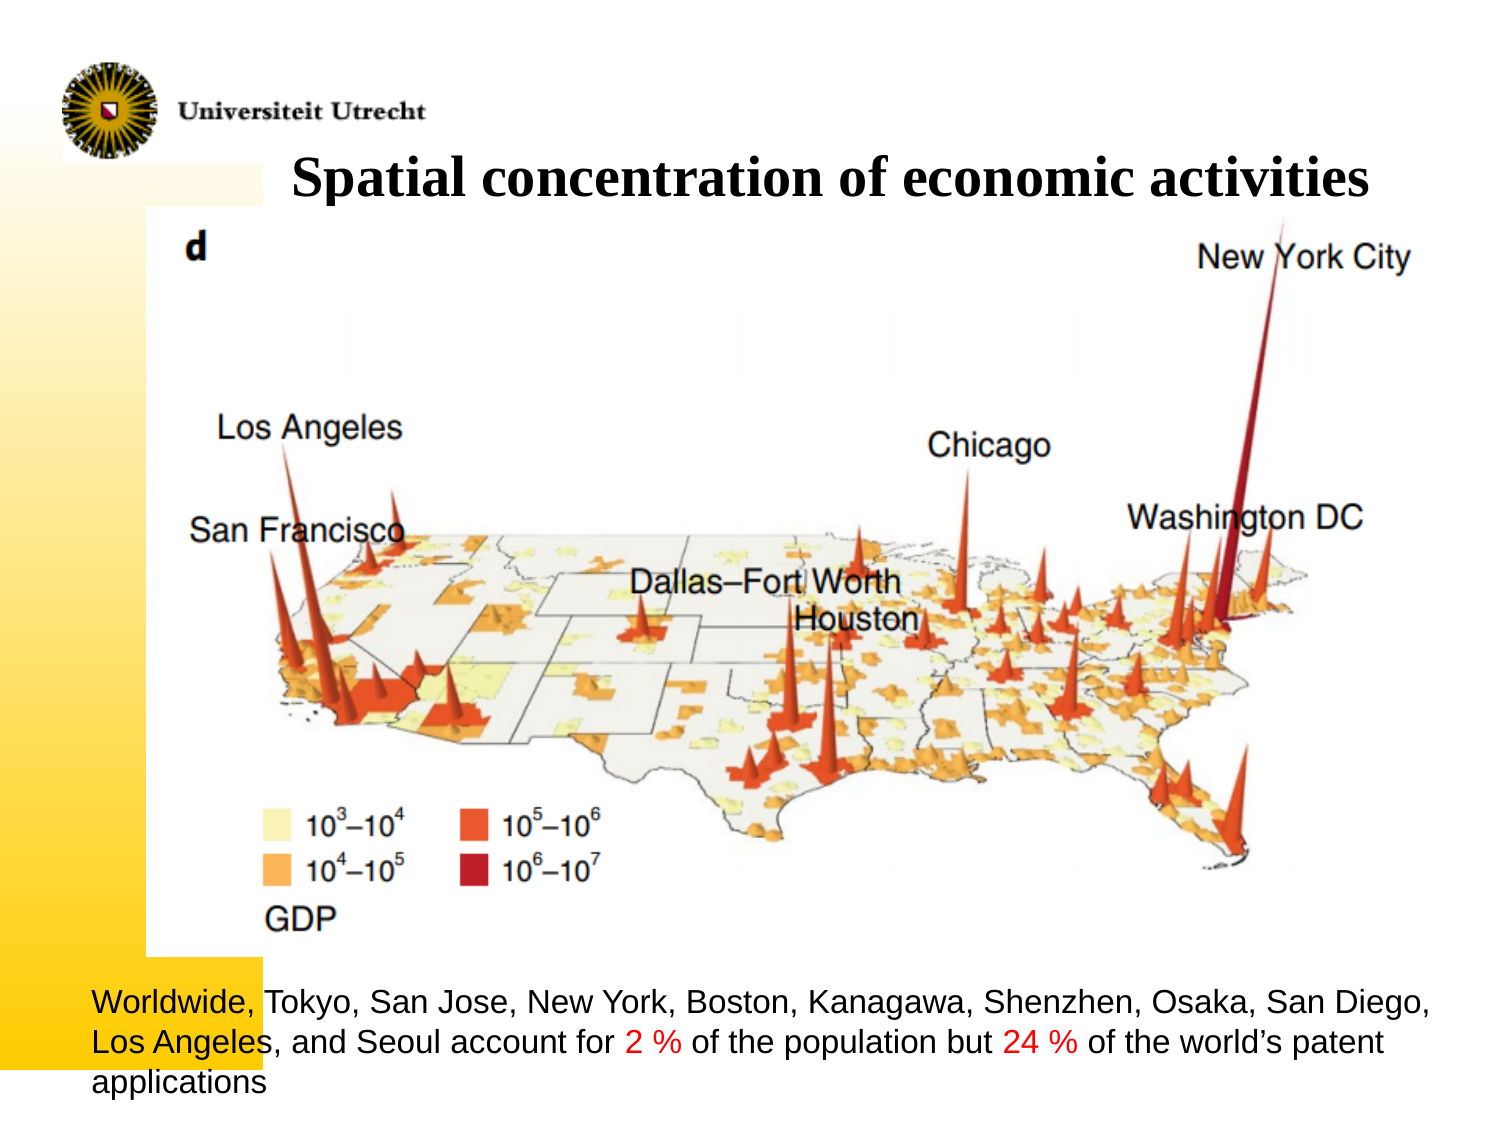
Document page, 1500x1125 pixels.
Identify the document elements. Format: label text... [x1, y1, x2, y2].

picture [146, 206, 1441, 958]
title Spatial concentration of economic activities [221, 137, 1441, 206]
picture [62, 60, 513, 163]
text_box Worldwide, Tokyo, San Jose, New York, Boston, Kanagawa, Shenzhen, Osaka, San Diego, Los Angeles, and Seoul account for 2 % of the population but 24 % of the world’s patent applications [76, 972, 1477, 1108]
text_box [0, 101, 263, 1070]
